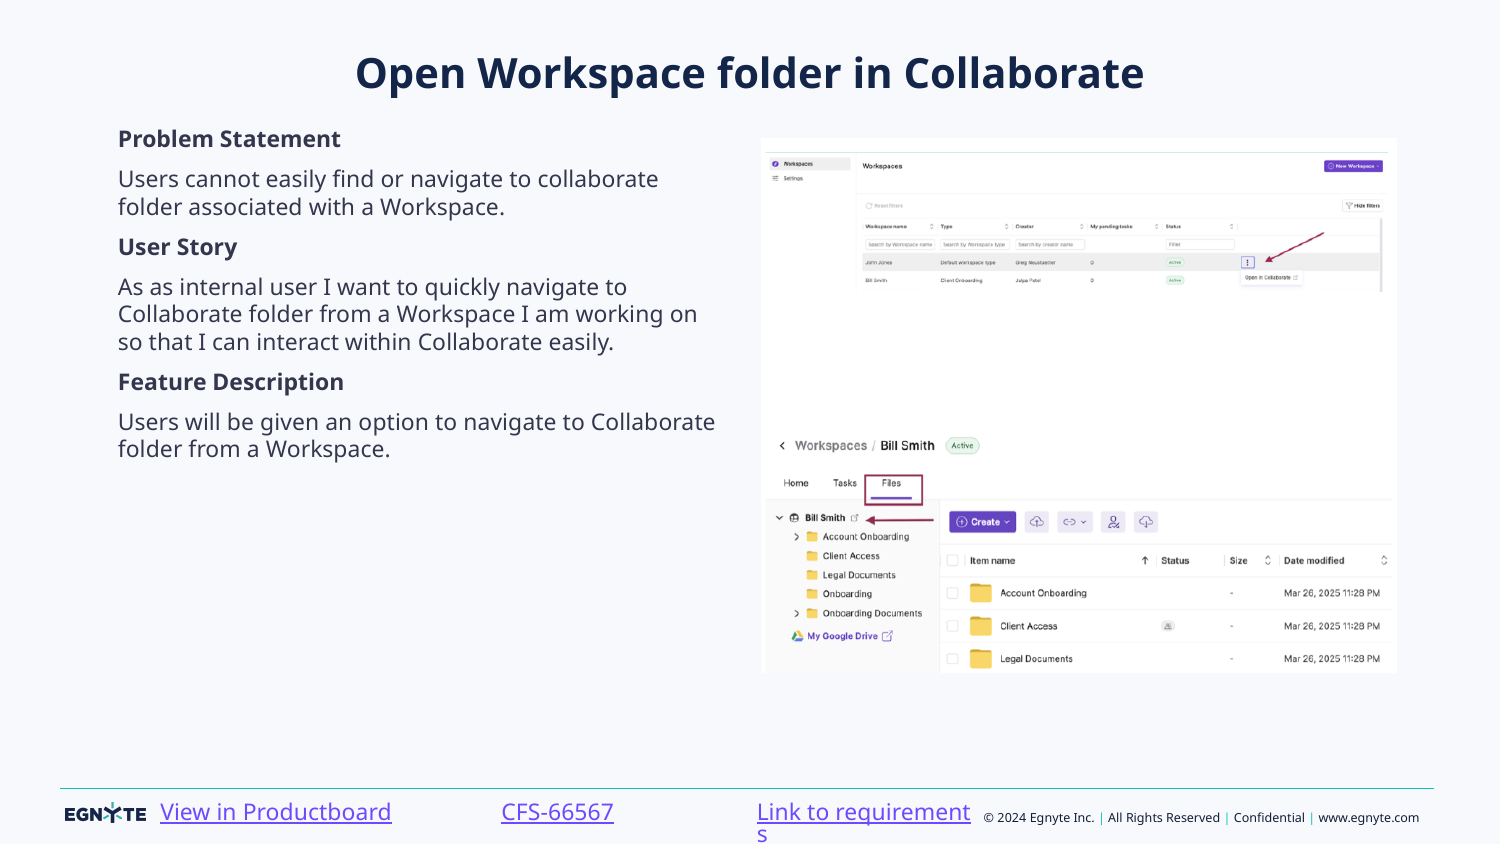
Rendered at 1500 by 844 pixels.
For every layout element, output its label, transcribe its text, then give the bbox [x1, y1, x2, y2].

picture [761, 119, 1397, 693]
list Problem Statement Users cannot easily find or navigate to collaborate folder associated with a Workspace. User Story As as internal user I want to quickly navigate to Collaborate folder from a Workspace I am working on so that I can interact within Collaborate easily. Feature Description Users will be given an option to navigate to Collaborate folder from a Workspace. [103, 117, 741, 693]
title Open Workspace folder in Collaborate [103, 44, 1397, 106]
picture [65, 802, 145, 823]
list View in Productboard [145, 790, 486, 835]
list Link to requirements [742, 790, 997, 835]
list CFS-66567 [486, 790, 741, 835]
